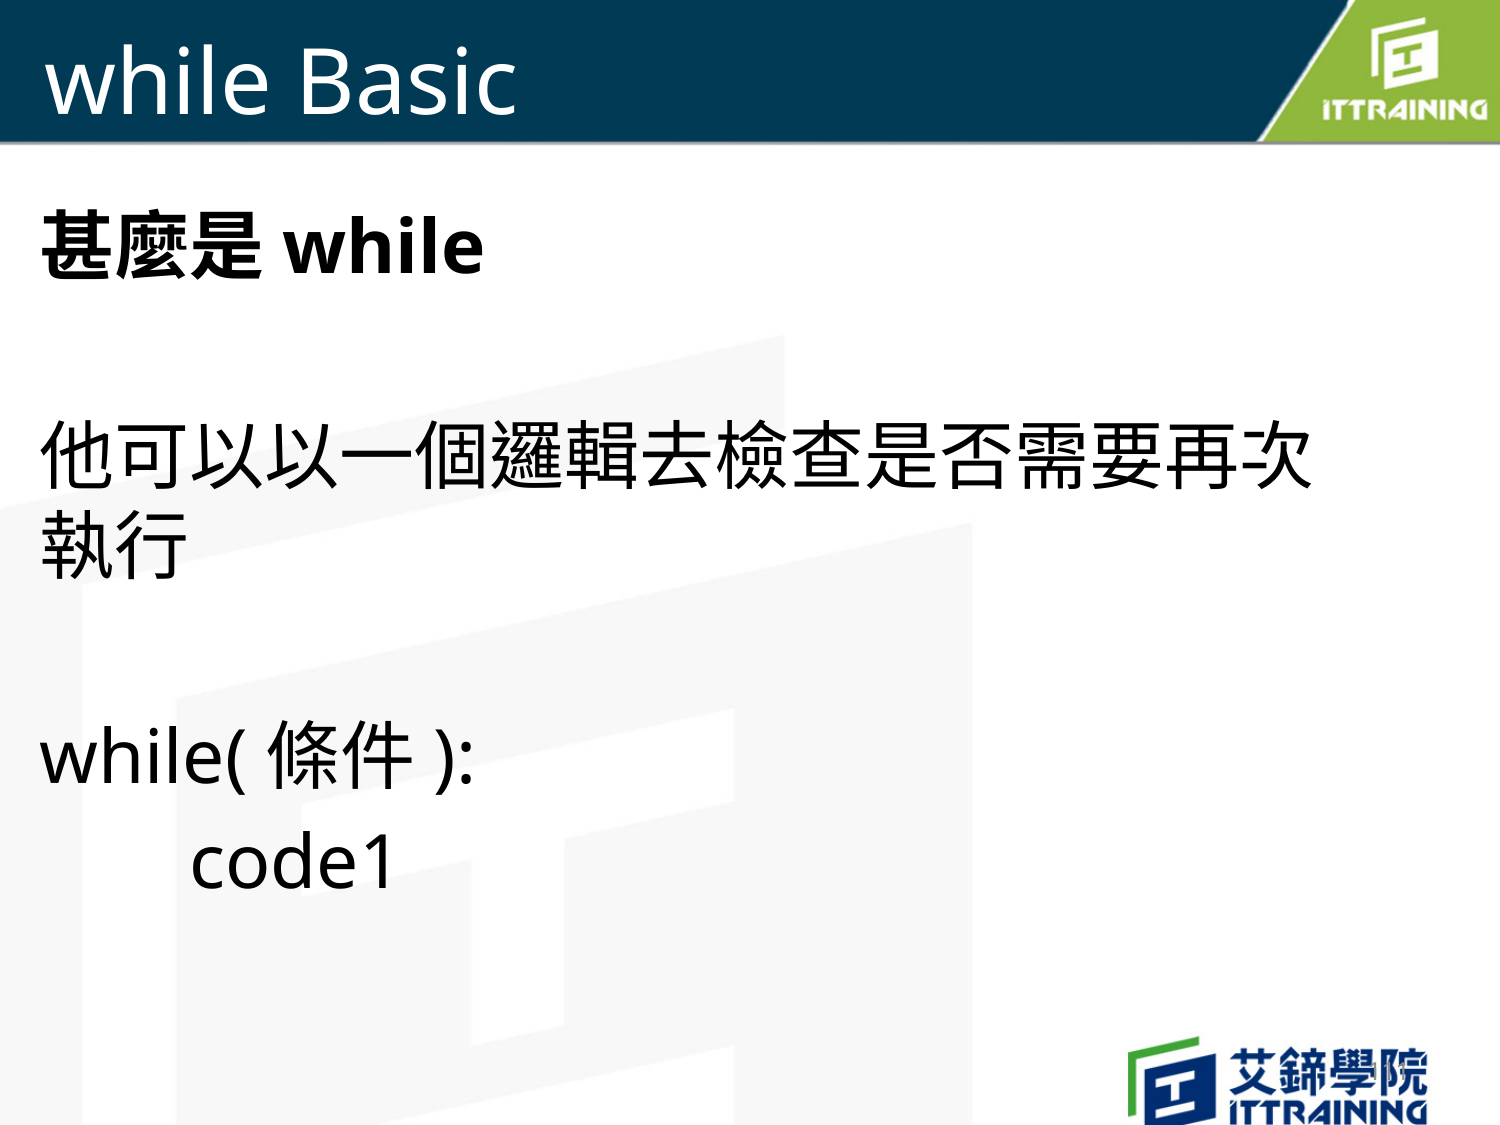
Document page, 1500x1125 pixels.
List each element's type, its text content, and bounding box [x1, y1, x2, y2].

title while Basic [29, 0, 1380, 172]
list 甚麼是while 他可以以一個邏輯去檢查是否需要再次執行 while(條件): code1 [24, 191, 1375, 934]
slide_number 111 [1074, 1042, 1425, 1103]
picture [0, 0, 1500, 1125]
